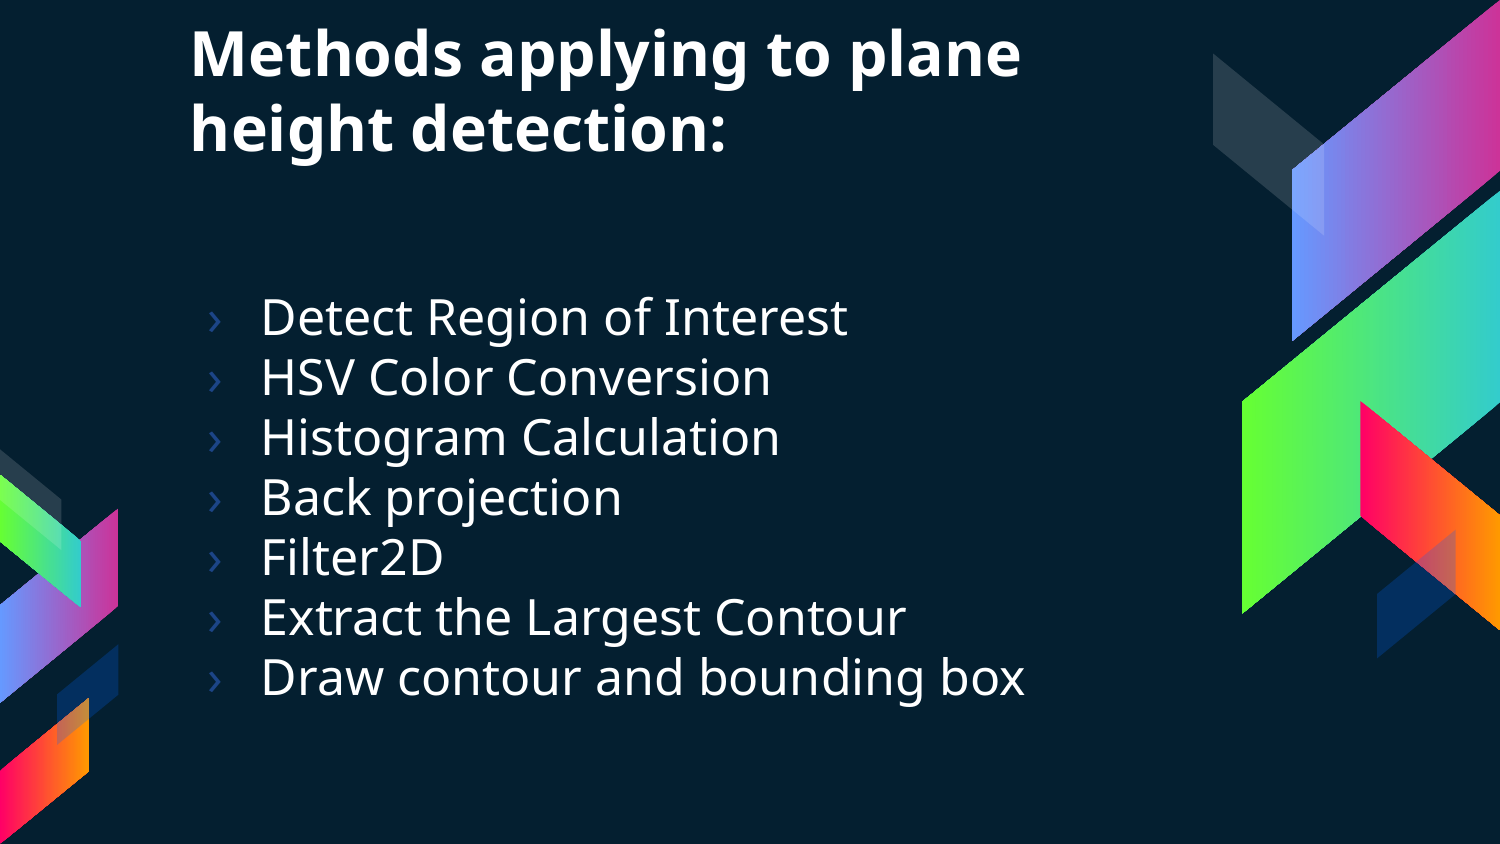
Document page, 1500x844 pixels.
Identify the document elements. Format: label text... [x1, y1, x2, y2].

list Detect Region of Interest HSV Color Conversion Histogram Calculation Back projection Filter2D Extract the Largest Contour Draw contour and bounding box [175, 270, 1155, 725]
title Methods applying to plane height detection: [175, 149, 1155, 255]
